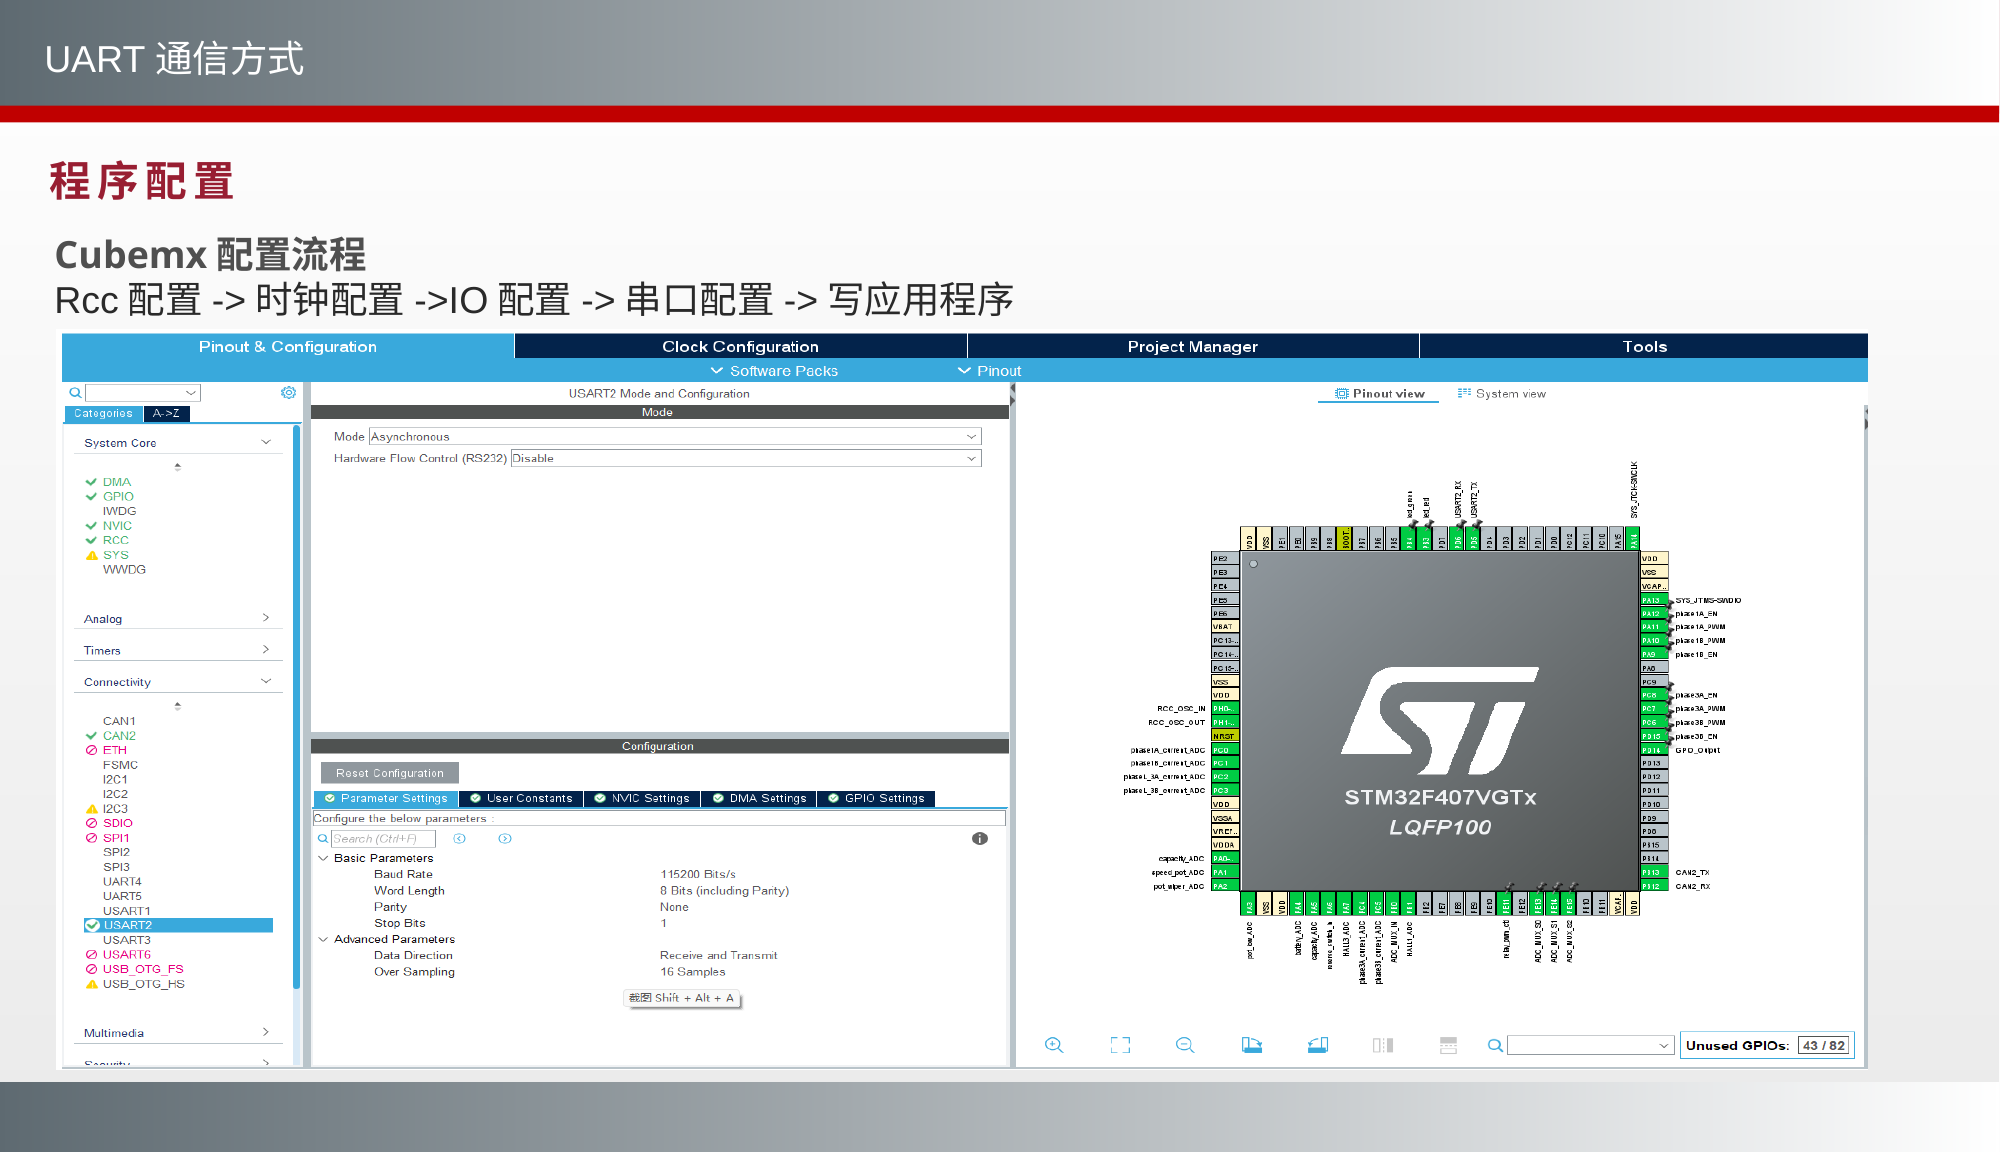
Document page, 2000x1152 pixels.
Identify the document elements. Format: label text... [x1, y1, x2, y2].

text_box UART通信方式 [29, 27, 1895, 88]
text_box Cubemx配置流程 Rcc配置->时钟配置->IO配置->串口配置->写应用程序 [39, 224, 1960, 329]
picture [56, 329, 1868, 1070]
text_box 程序配置 [29, 144, 1923, 204]
